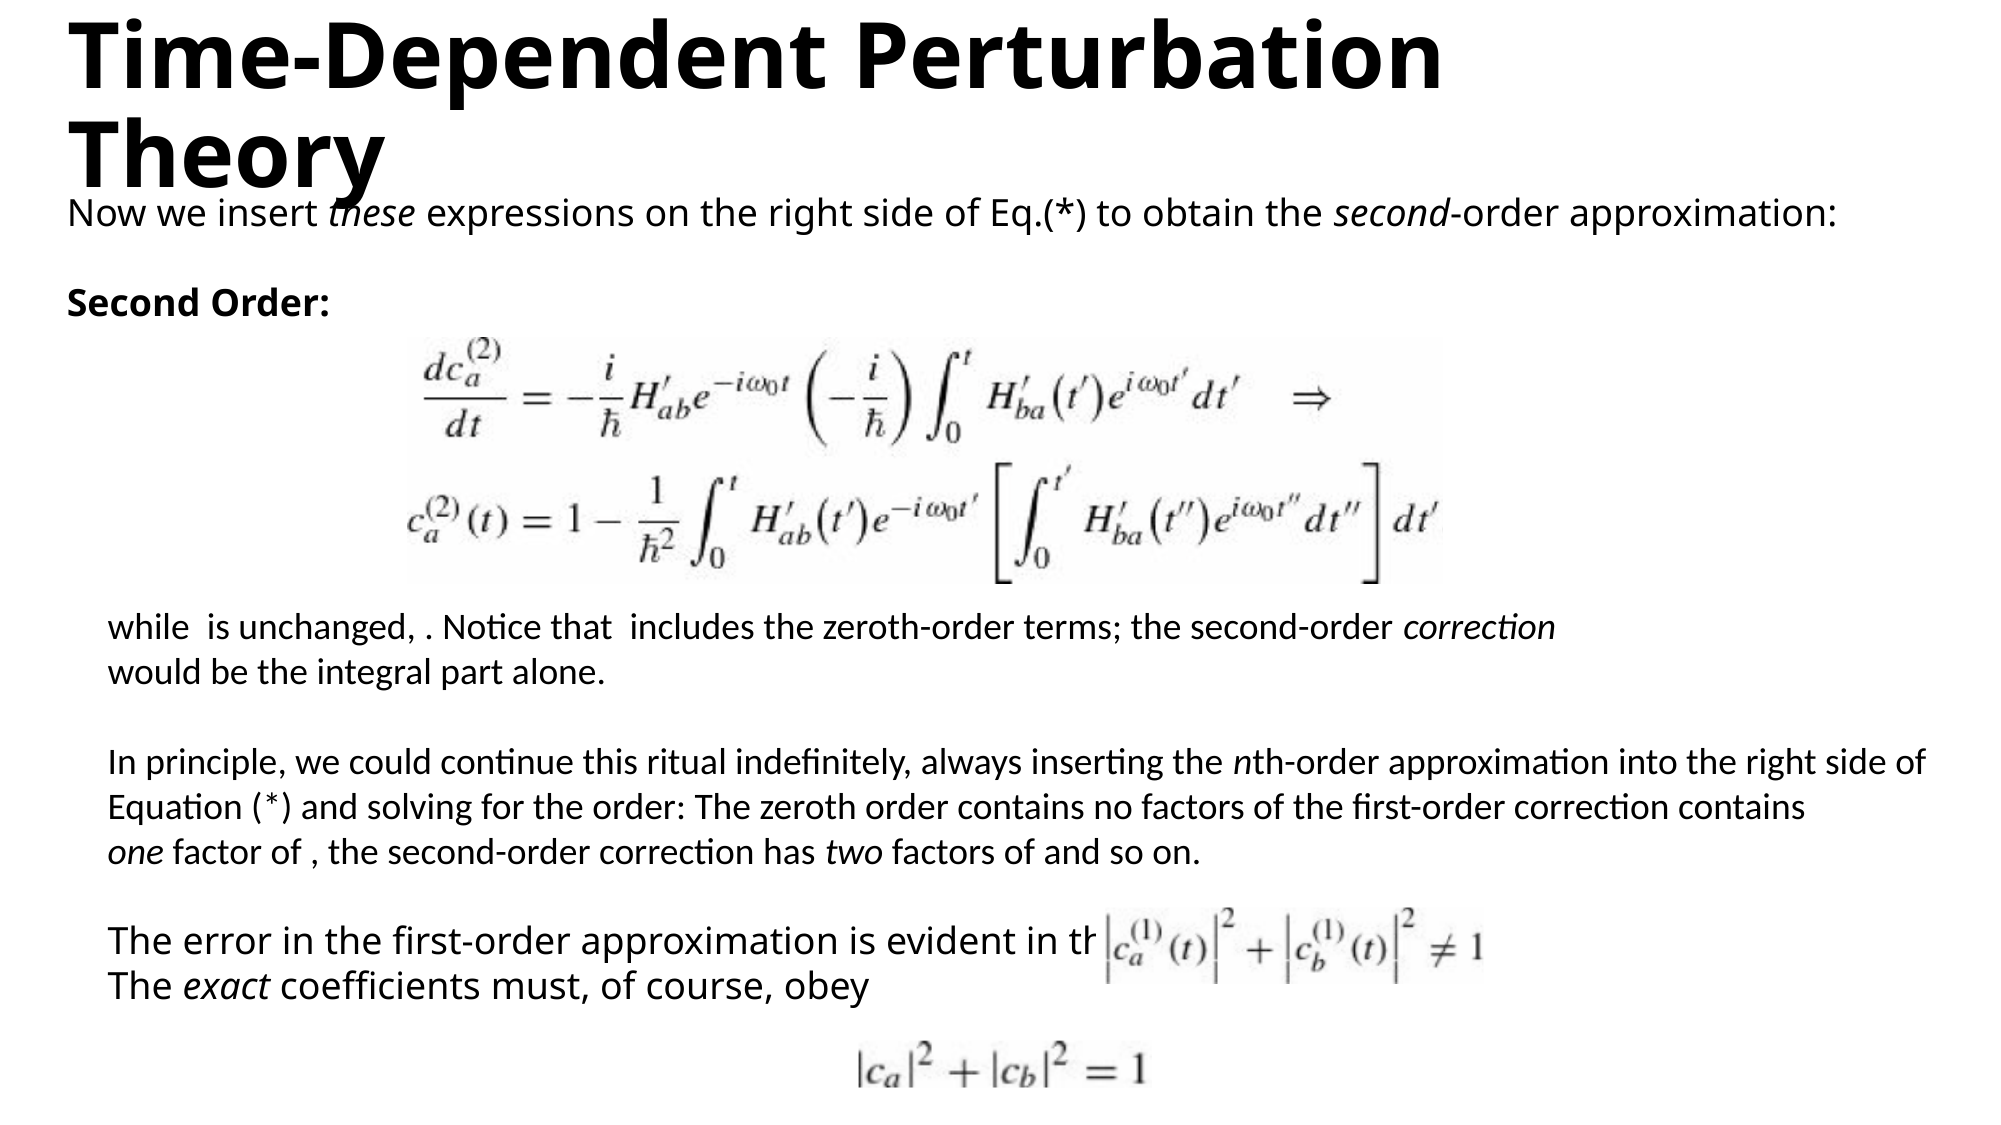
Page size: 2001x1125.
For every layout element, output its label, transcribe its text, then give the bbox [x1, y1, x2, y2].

picture [848, 1032, 1152, 1101]
picture [397, 319, 1443, 595]
text_box Now we insert these expressions on the right side of Eq.(*) to obtain the second-order approximation: Second Order: [52, 181, 1928, 332]
picture [1096, 903, 1487, 984]
text_box Time-Dependent Perturbation Theory [52, 0, 1778, 218]
